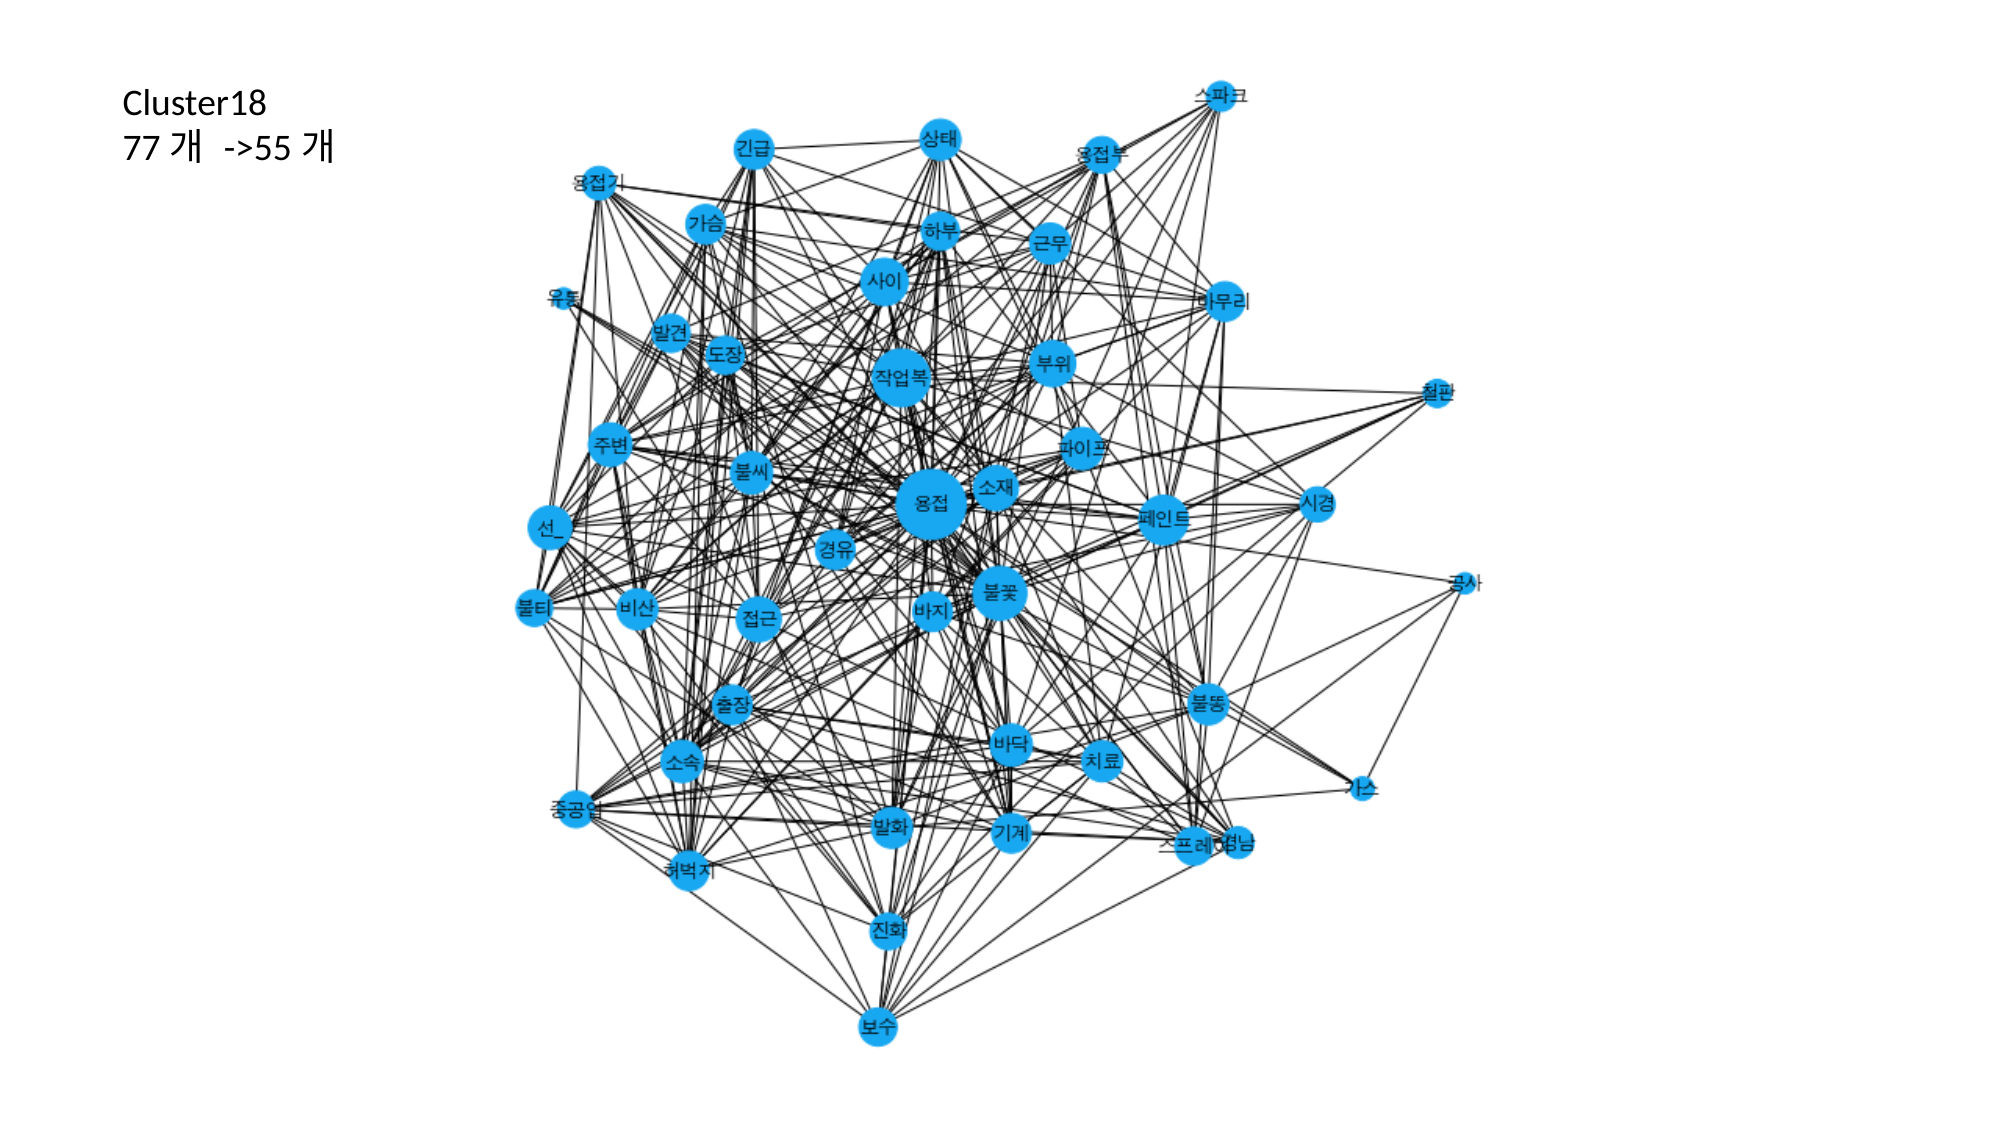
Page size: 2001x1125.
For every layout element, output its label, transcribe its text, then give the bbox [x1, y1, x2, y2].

text_box Cluster18 77개 ->55개 [108, 70, 382, 176]
picture [437, 0, 1563, 1125]
